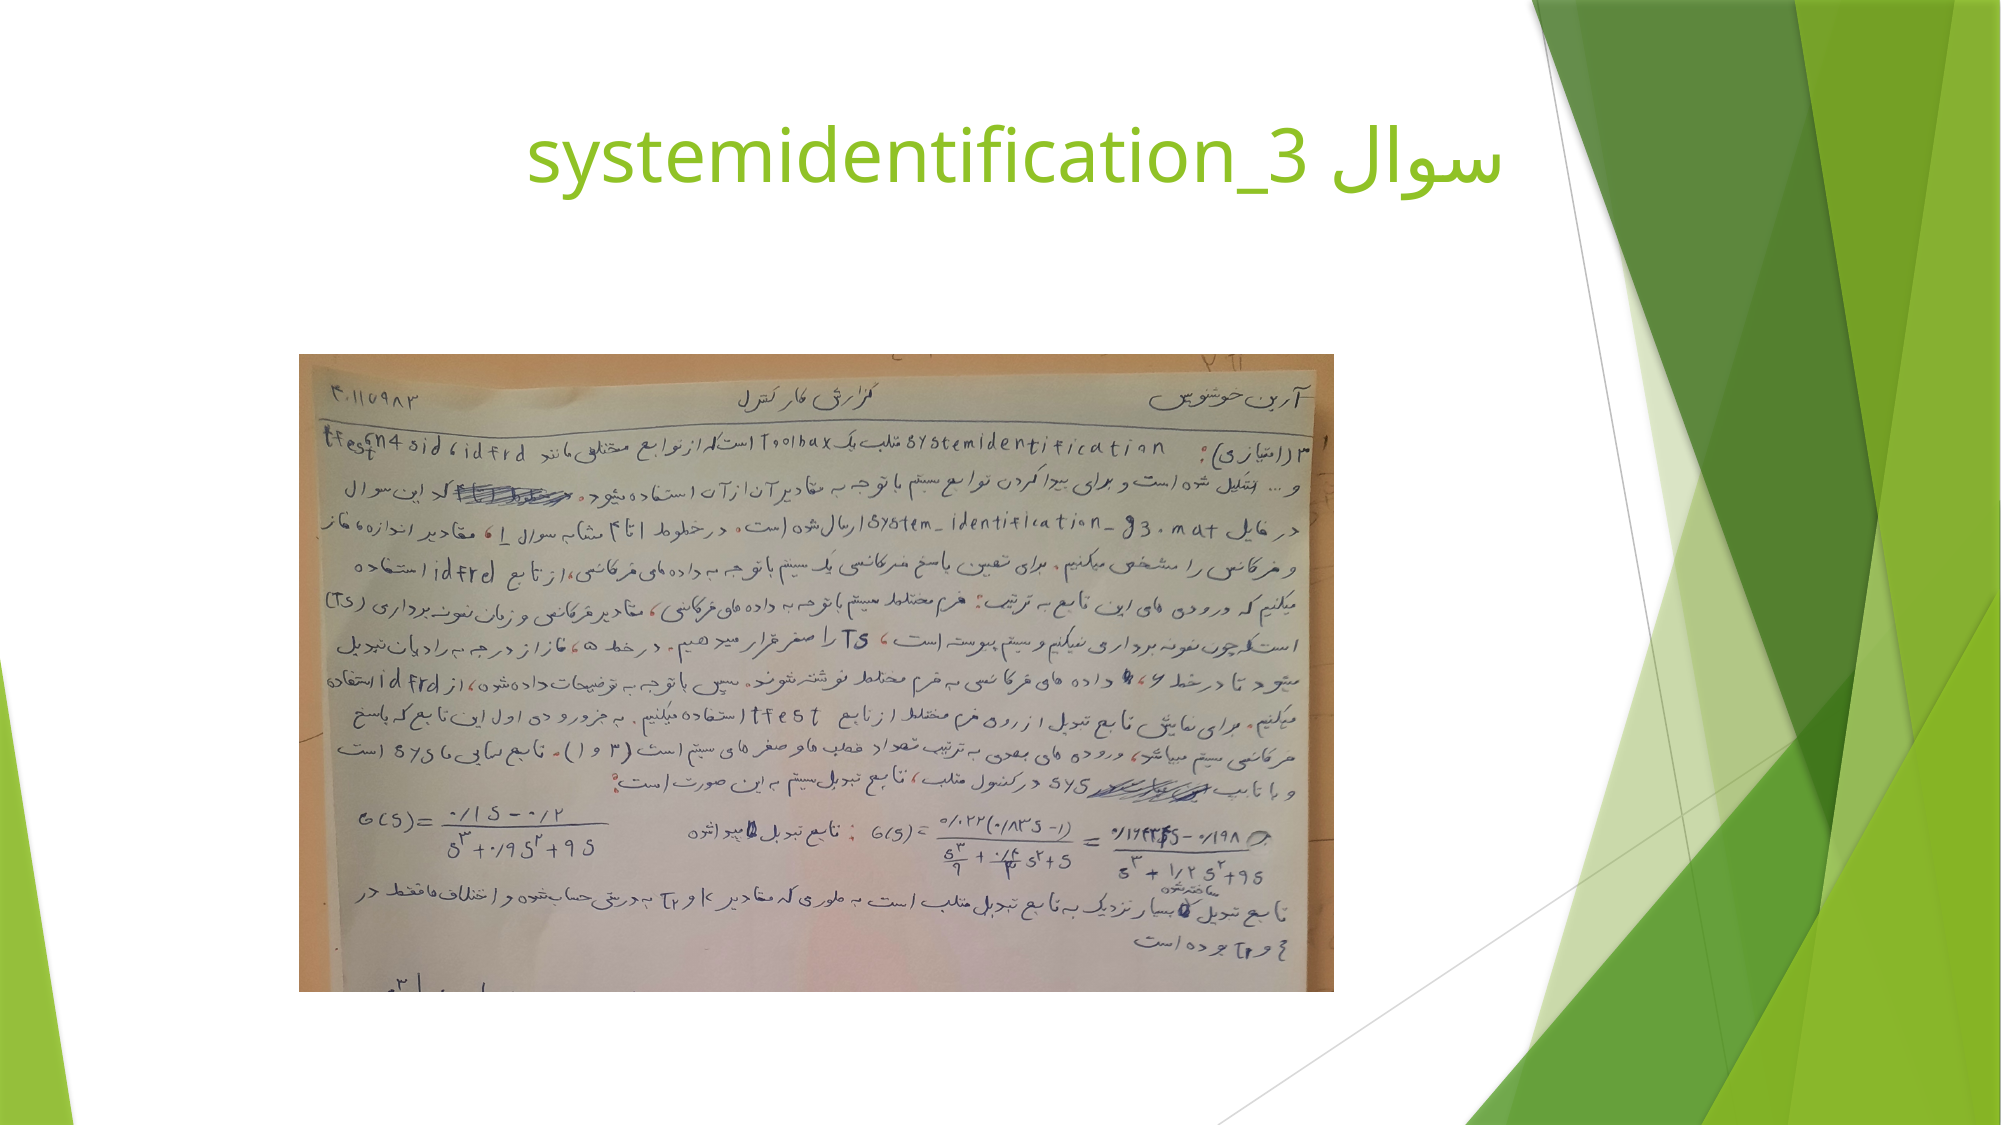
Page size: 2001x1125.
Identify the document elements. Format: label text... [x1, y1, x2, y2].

title سوال 3_systemidentification [111, 99, 1522, 317]
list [298, 353, 1334, 992]
